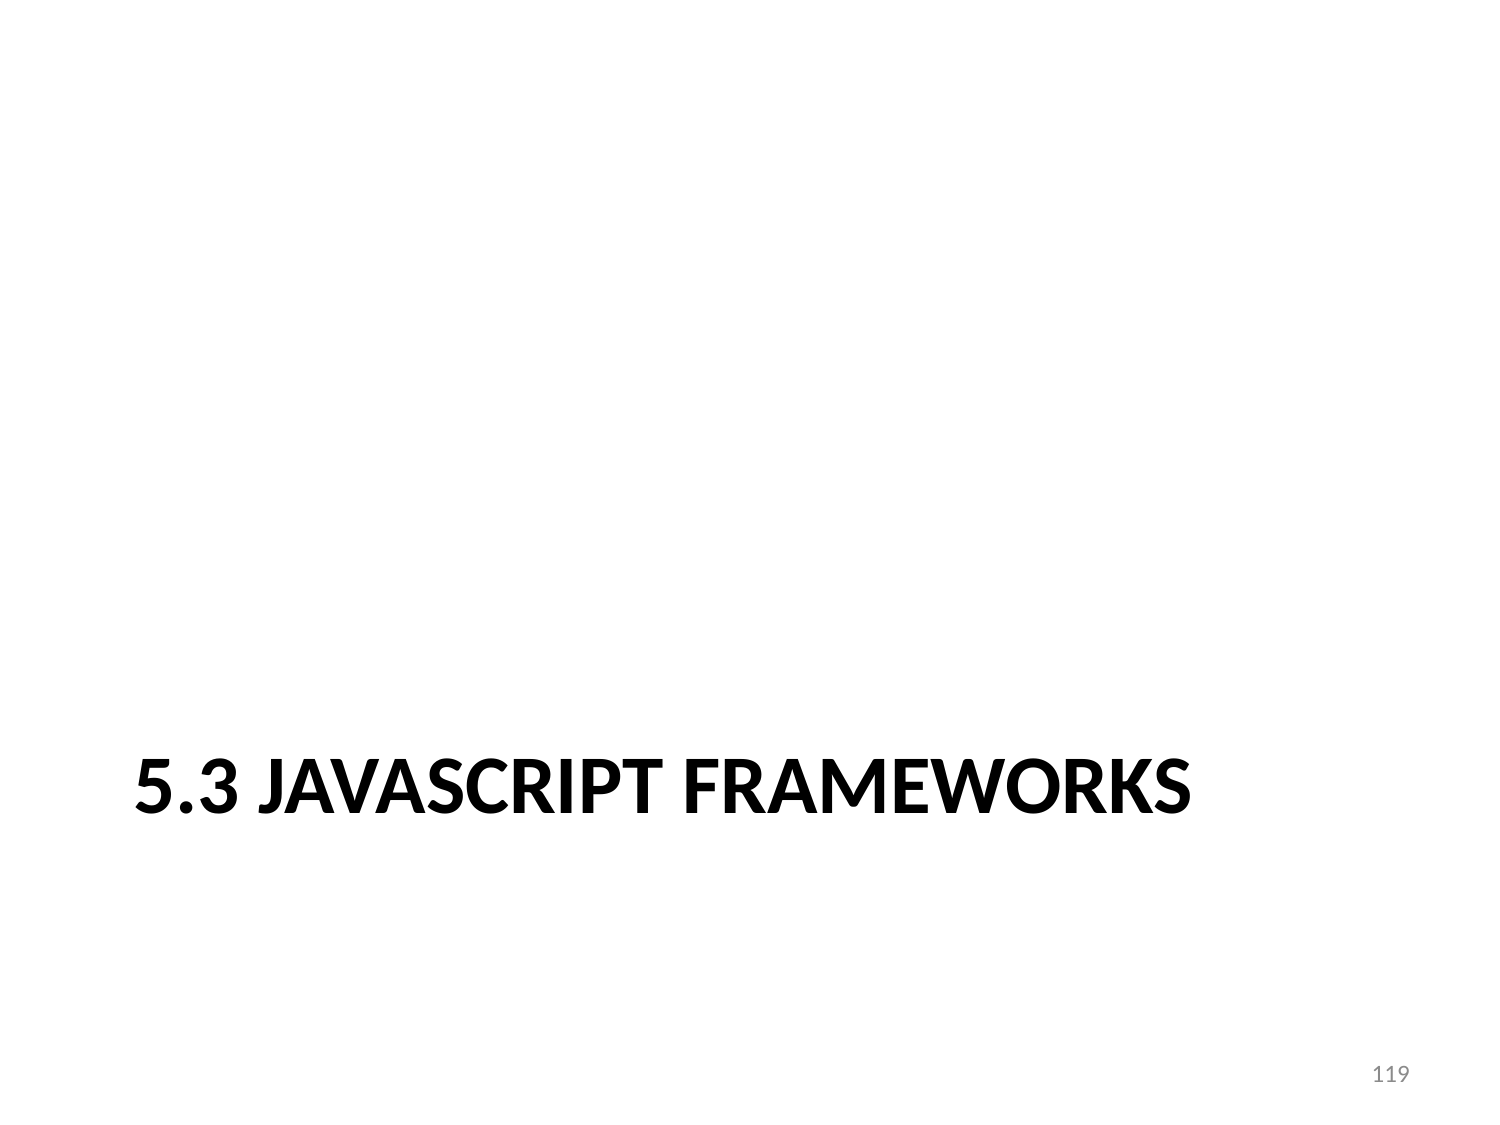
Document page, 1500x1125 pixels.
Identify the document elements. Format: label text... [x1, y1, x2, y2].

title 5.3 JavaSCRIPT Frameworks [118, 722, 1394, 947]
slide_number 119 [1074, 1042, 1425, 1103]
